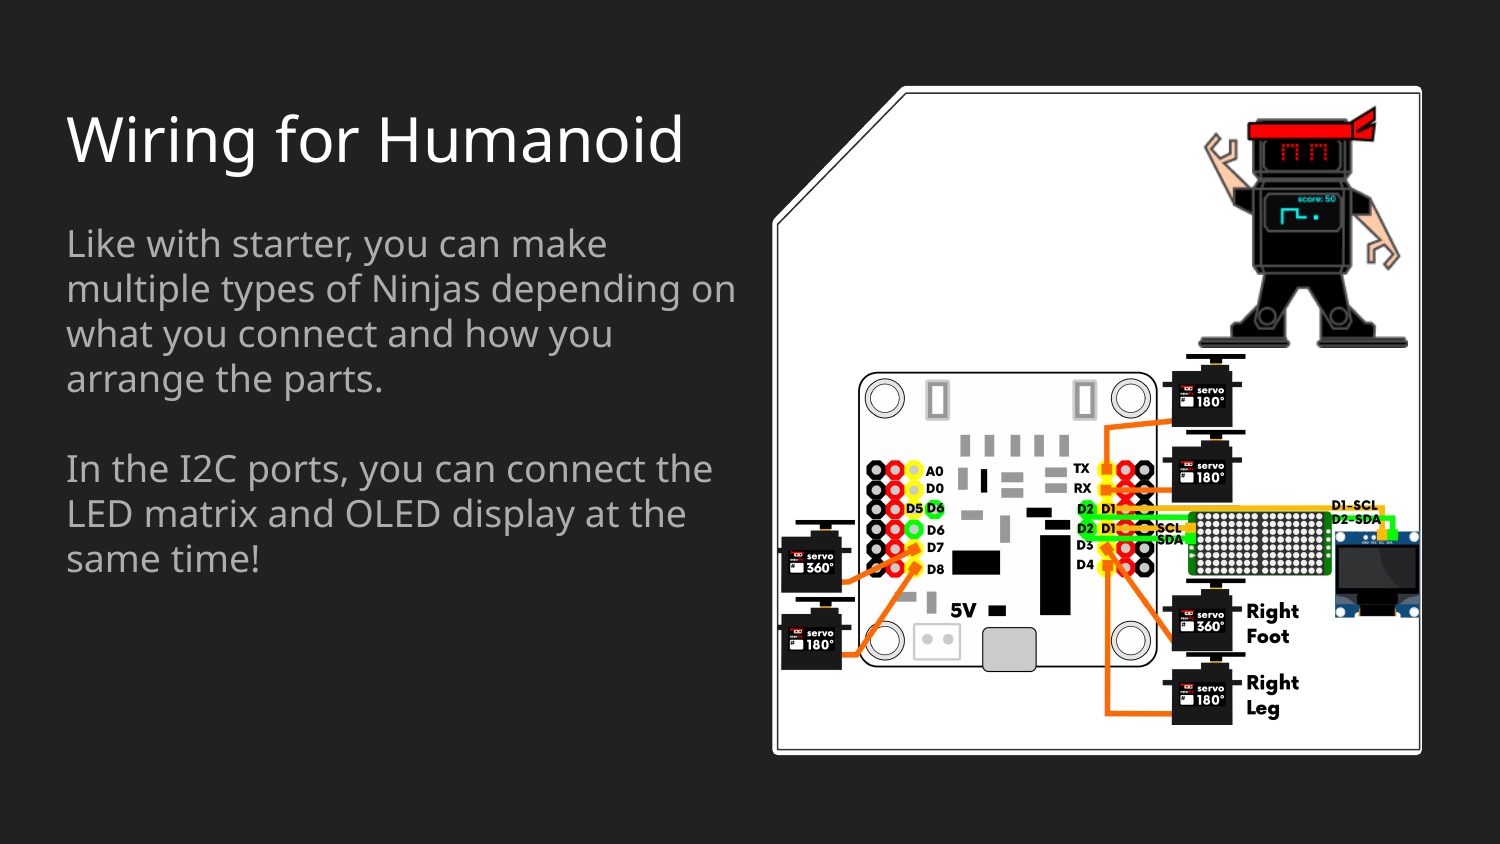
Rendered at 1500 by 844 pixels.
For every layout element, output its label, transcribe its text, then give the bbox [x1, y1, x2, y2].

text_box [777, 732, 1420, 750]
list Like with starter, you can make multiple types of Ninjas depending on what you connect and how you arrange the parts. In the I2C ports, you can connect the LED matrix and OLED display at the same time! [51, 204, 765, 765]
text_box [777, 93, 1420, 353]
picture [1196, 102, 1408, 348]
title Wiring for Humanoid [51, 66, 778, 191]
picture [777, 354, 1420, 726]
